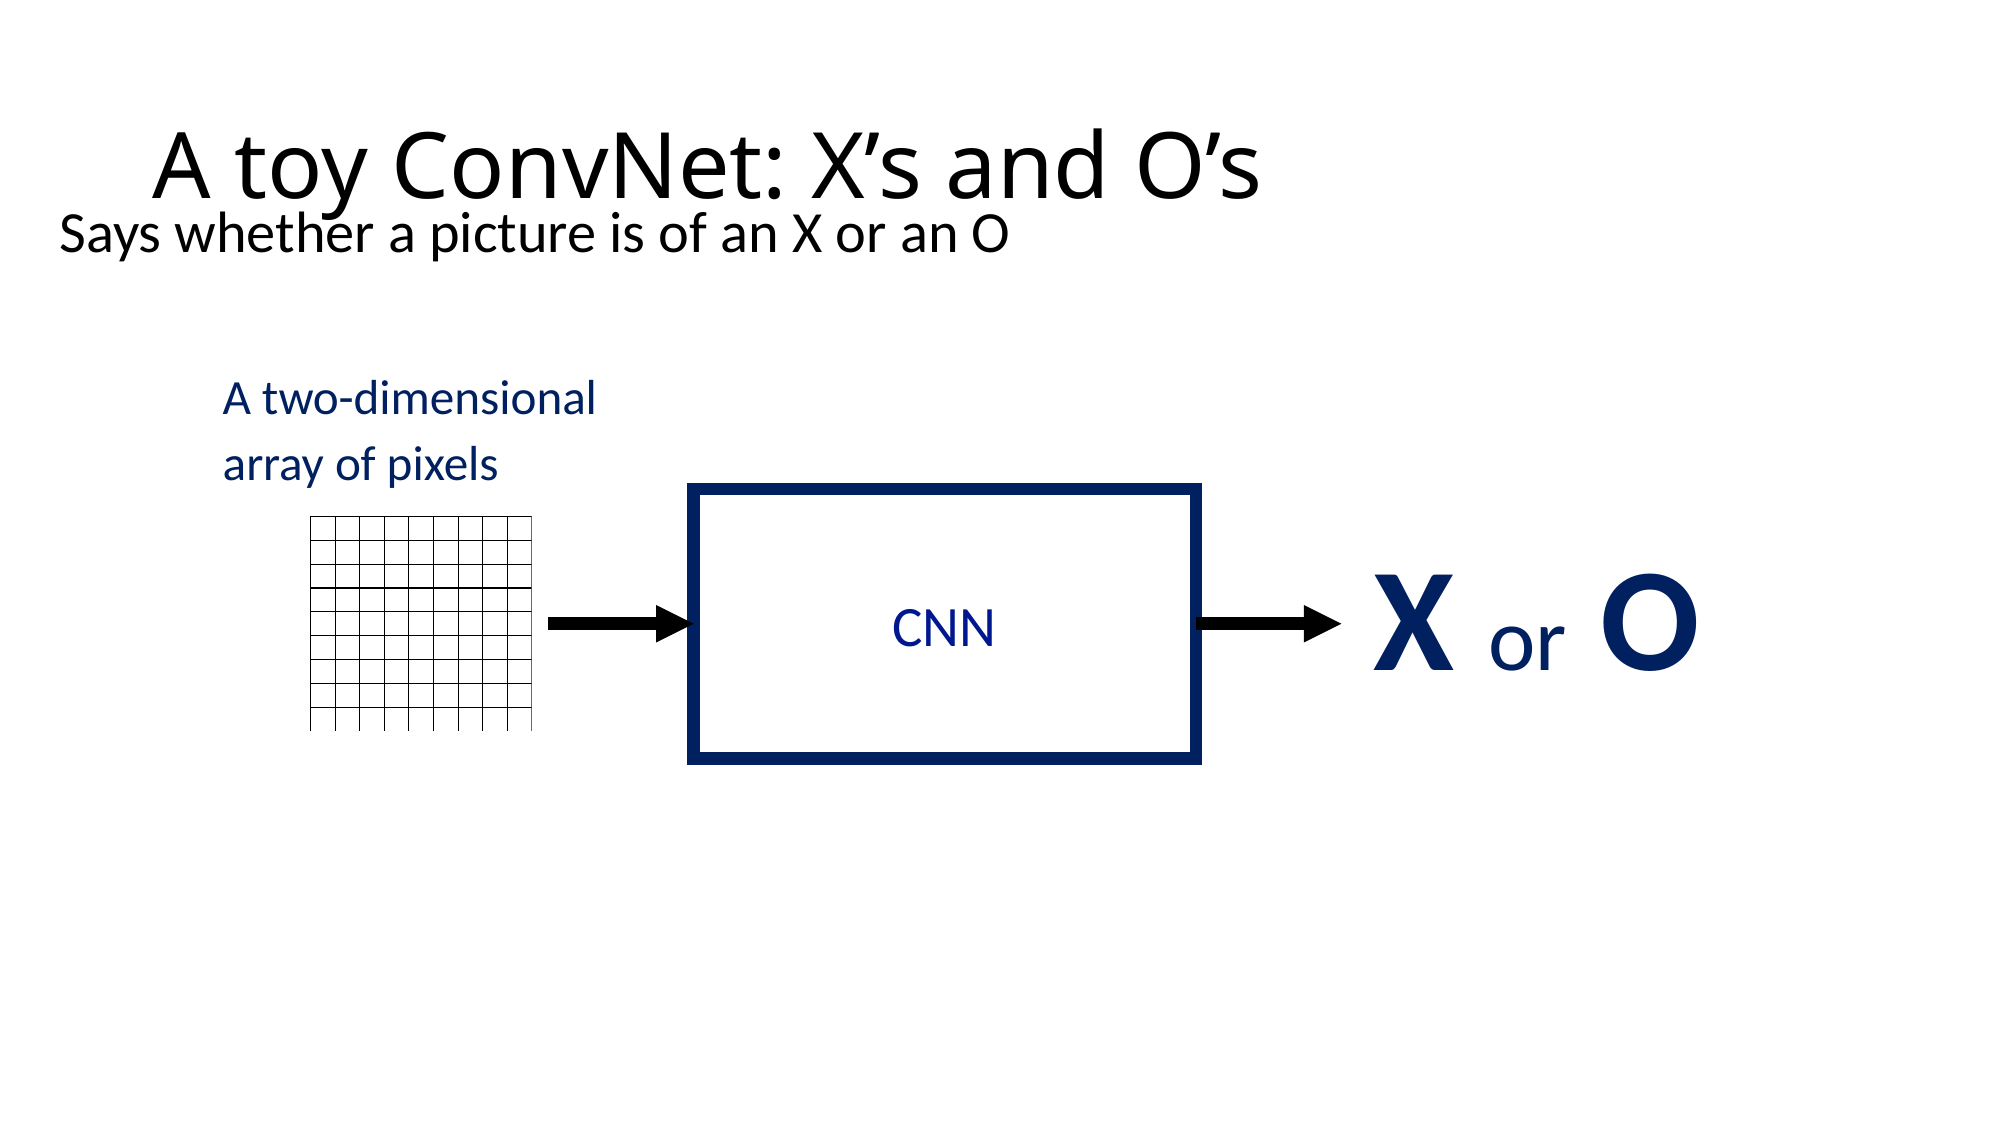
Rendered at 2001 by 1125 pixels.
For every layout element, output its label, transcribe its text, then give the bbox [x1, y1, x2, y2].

text_box X or O [1344, 519, 1730, 726]
list Says whether a picture is of an X or an O [44, 195, 1957, 314]
picture [309, 515, 533, 732]
text_box A two-dimensional array of pixels [193, 349, 627, 515]
title A toy ConvNet: X’s and O’s [137, 59, 1863, 195]
text_box CNN [693, 488, 1197, 760]
